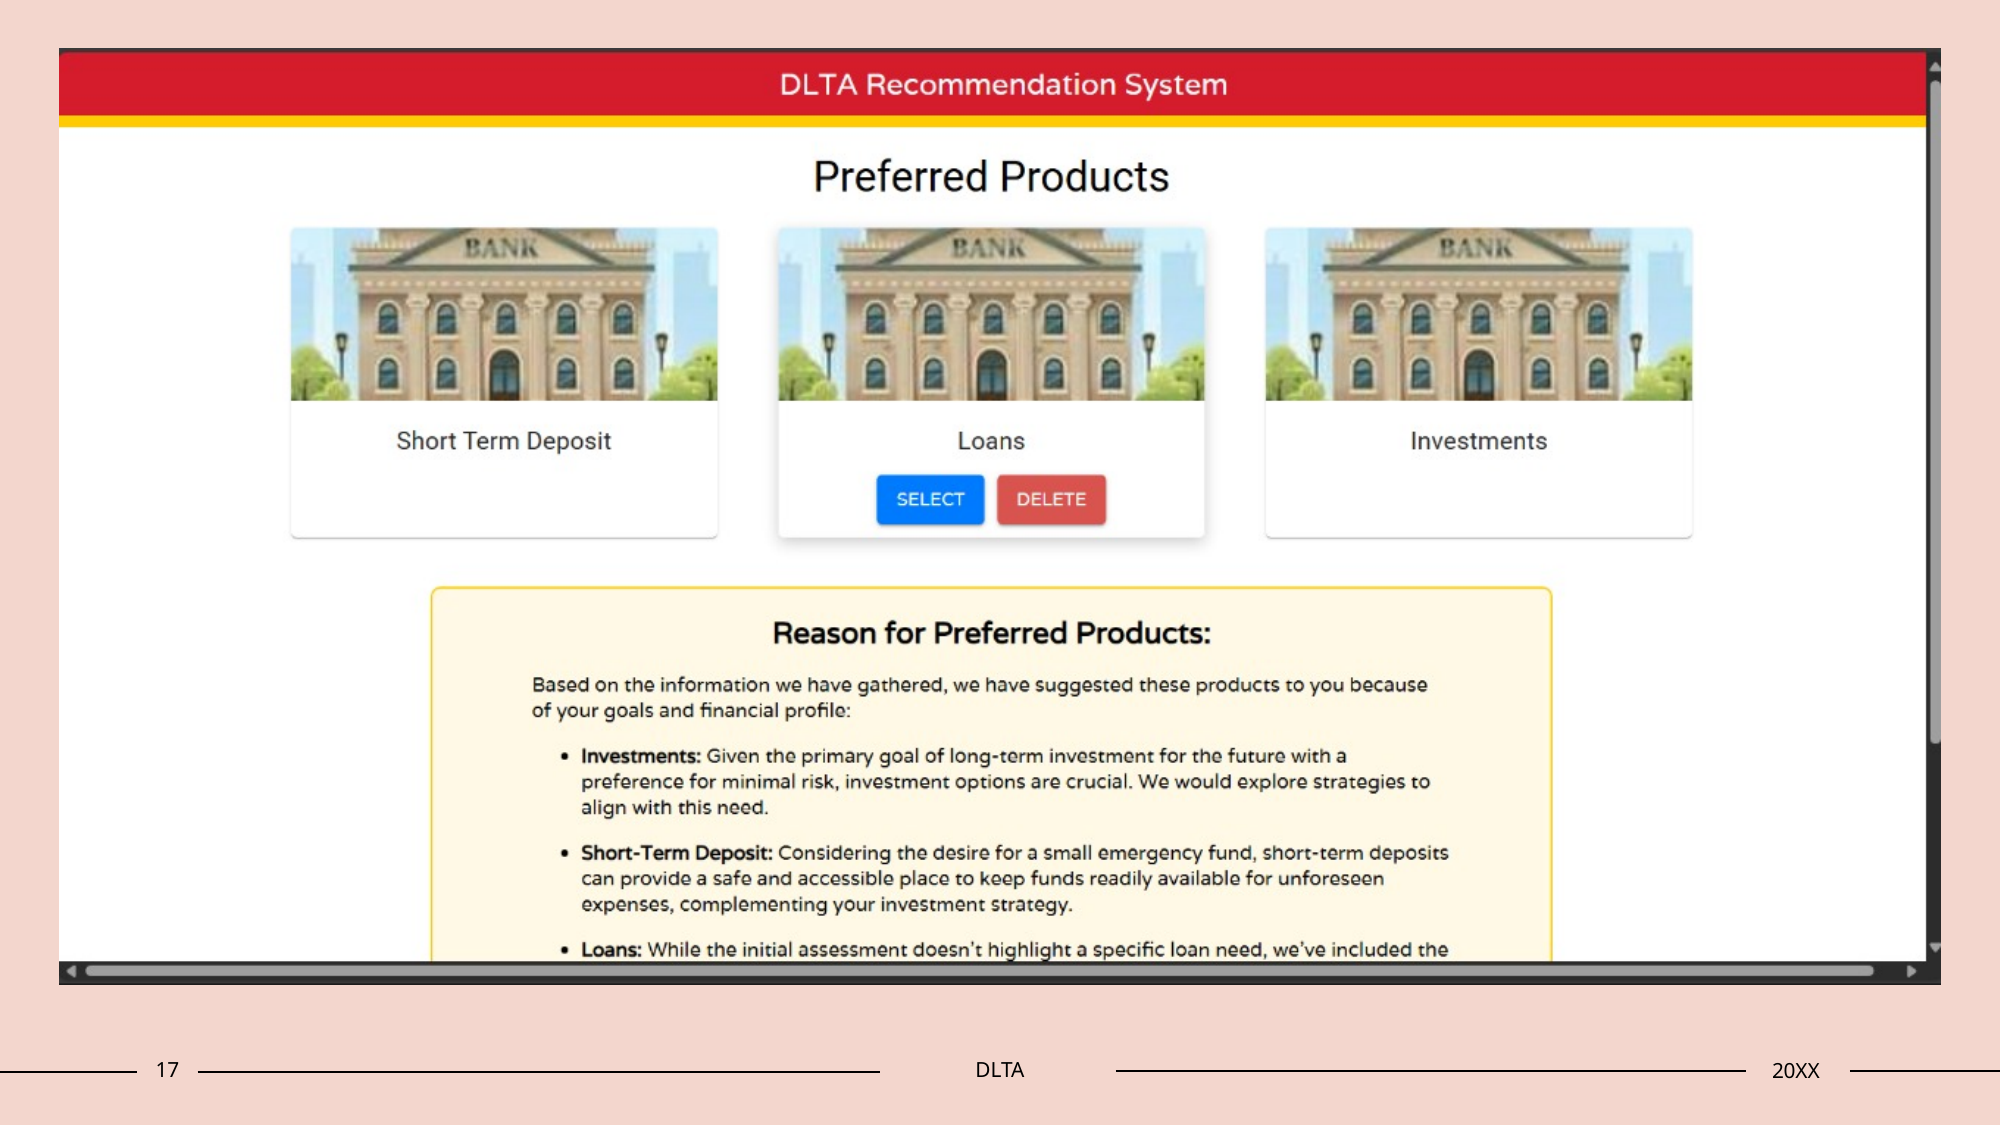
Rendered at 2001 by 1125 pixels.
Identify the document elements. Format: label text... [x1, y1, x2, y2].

picture [59, 48, 1941, 985]
slide_number 20XX [1743, 1050, 1849, 1091]
footer DLTA [879, 1050, 1120, 1091]
slide_number 17 [137, 1050, 198, 1091]
